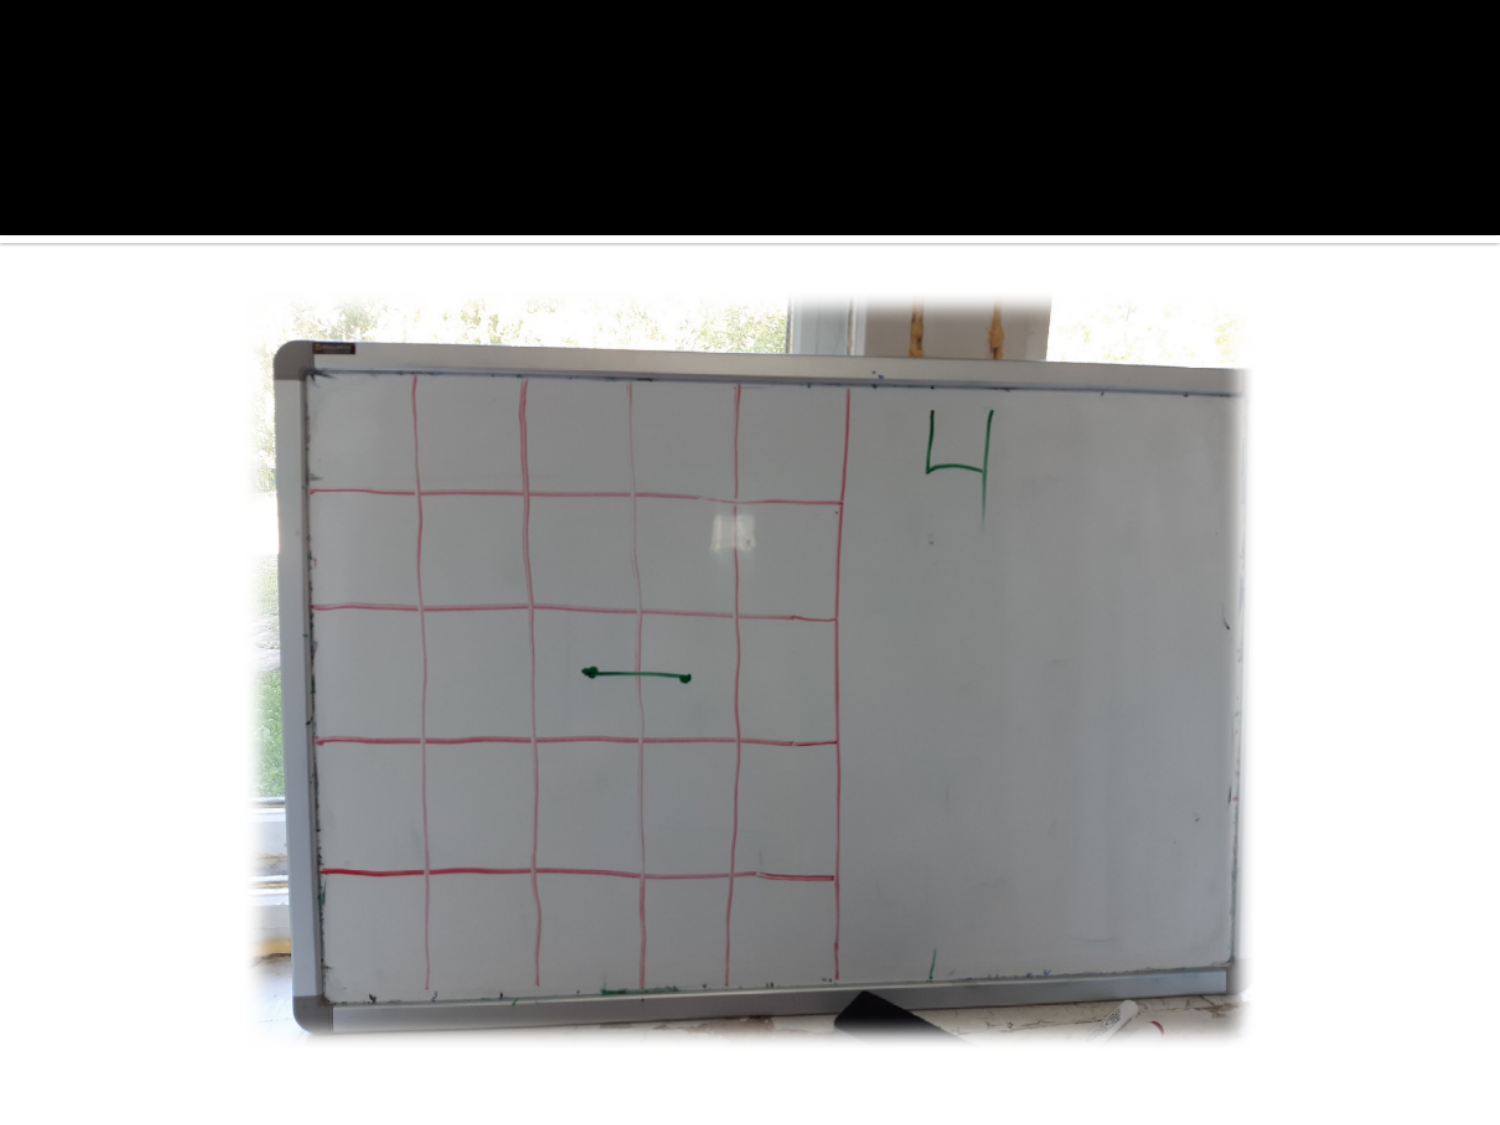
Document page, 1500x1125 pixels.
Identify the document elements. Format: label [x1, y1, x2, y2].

list [244, 291, 1256, 1050]
